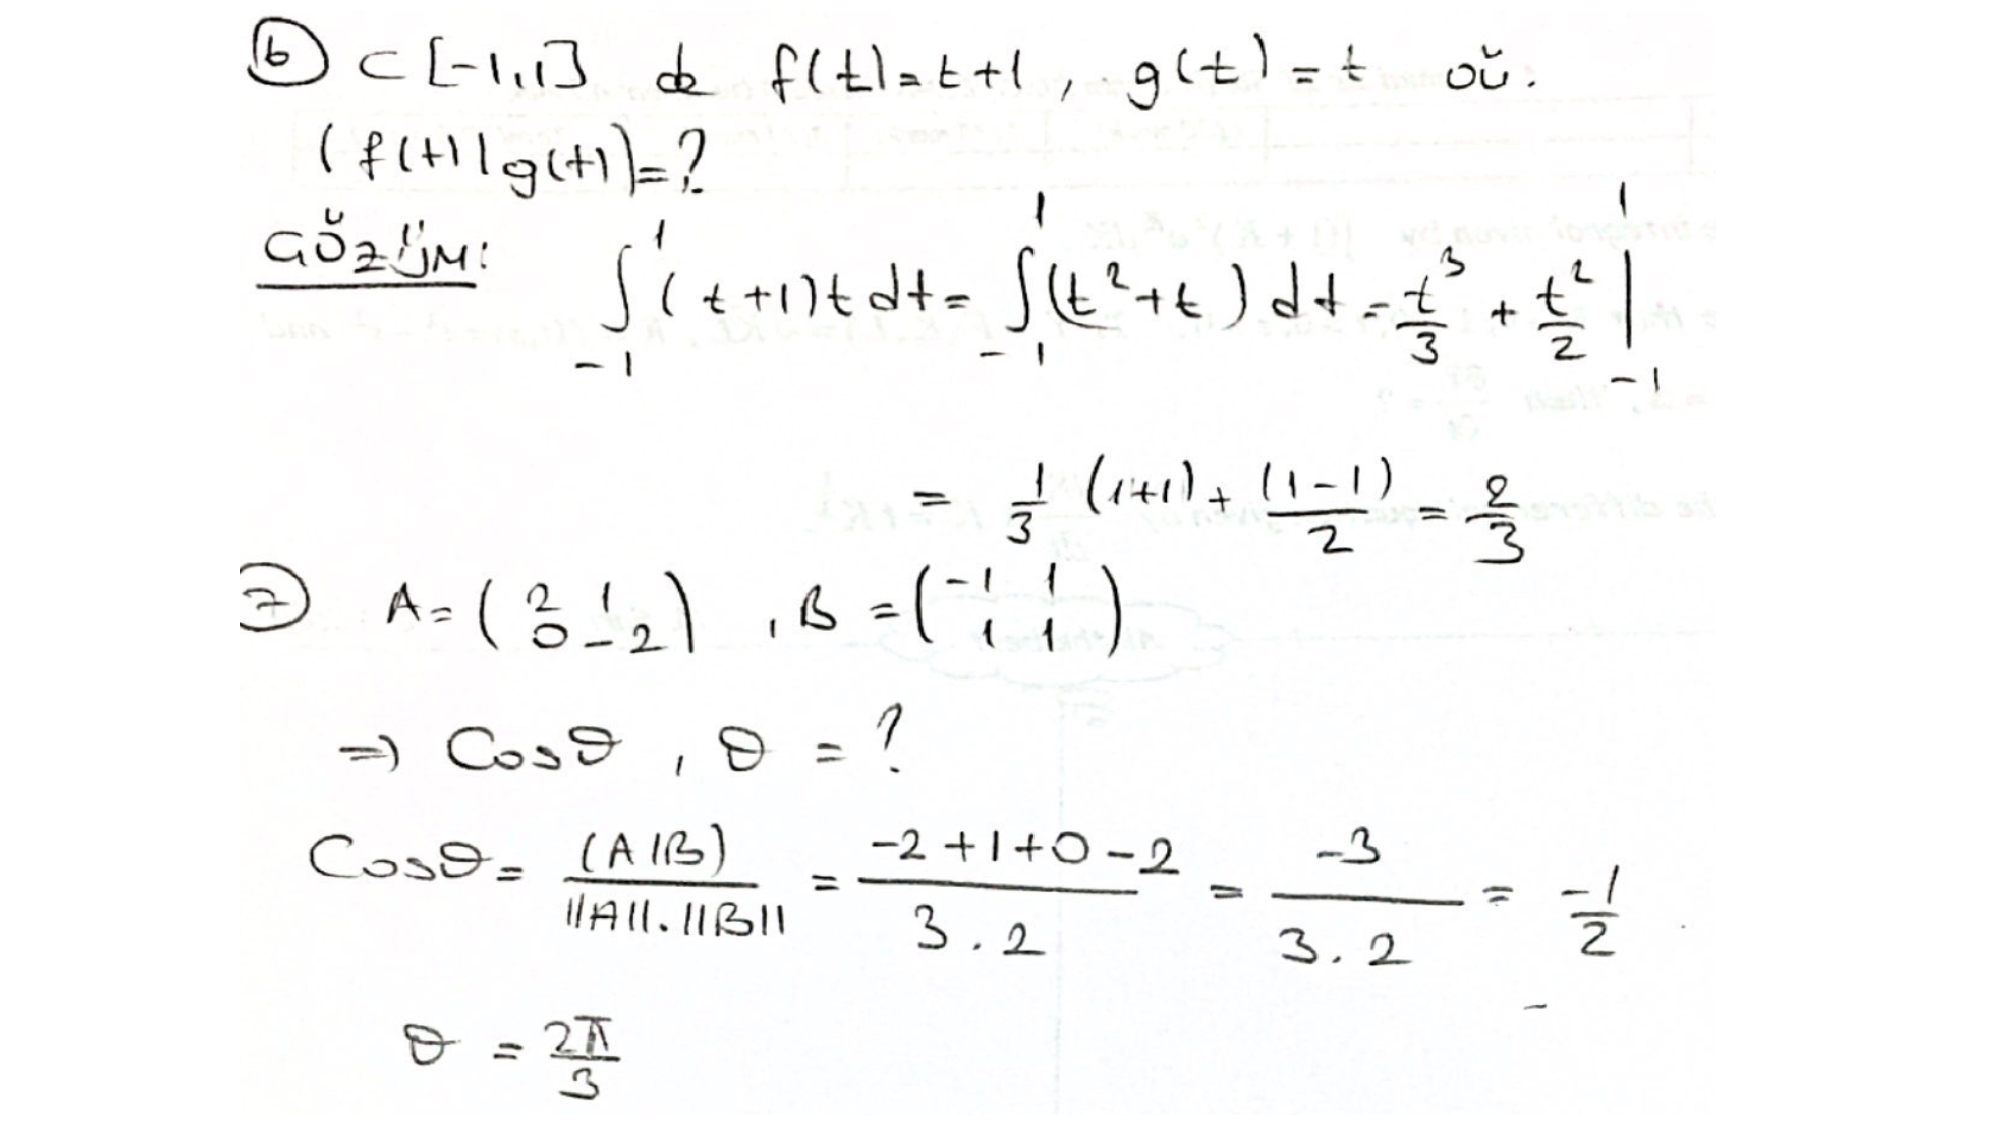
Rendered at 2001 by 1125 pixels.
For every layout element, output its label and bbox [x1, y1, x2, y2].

picture [240, 10, 1716, 1115]
